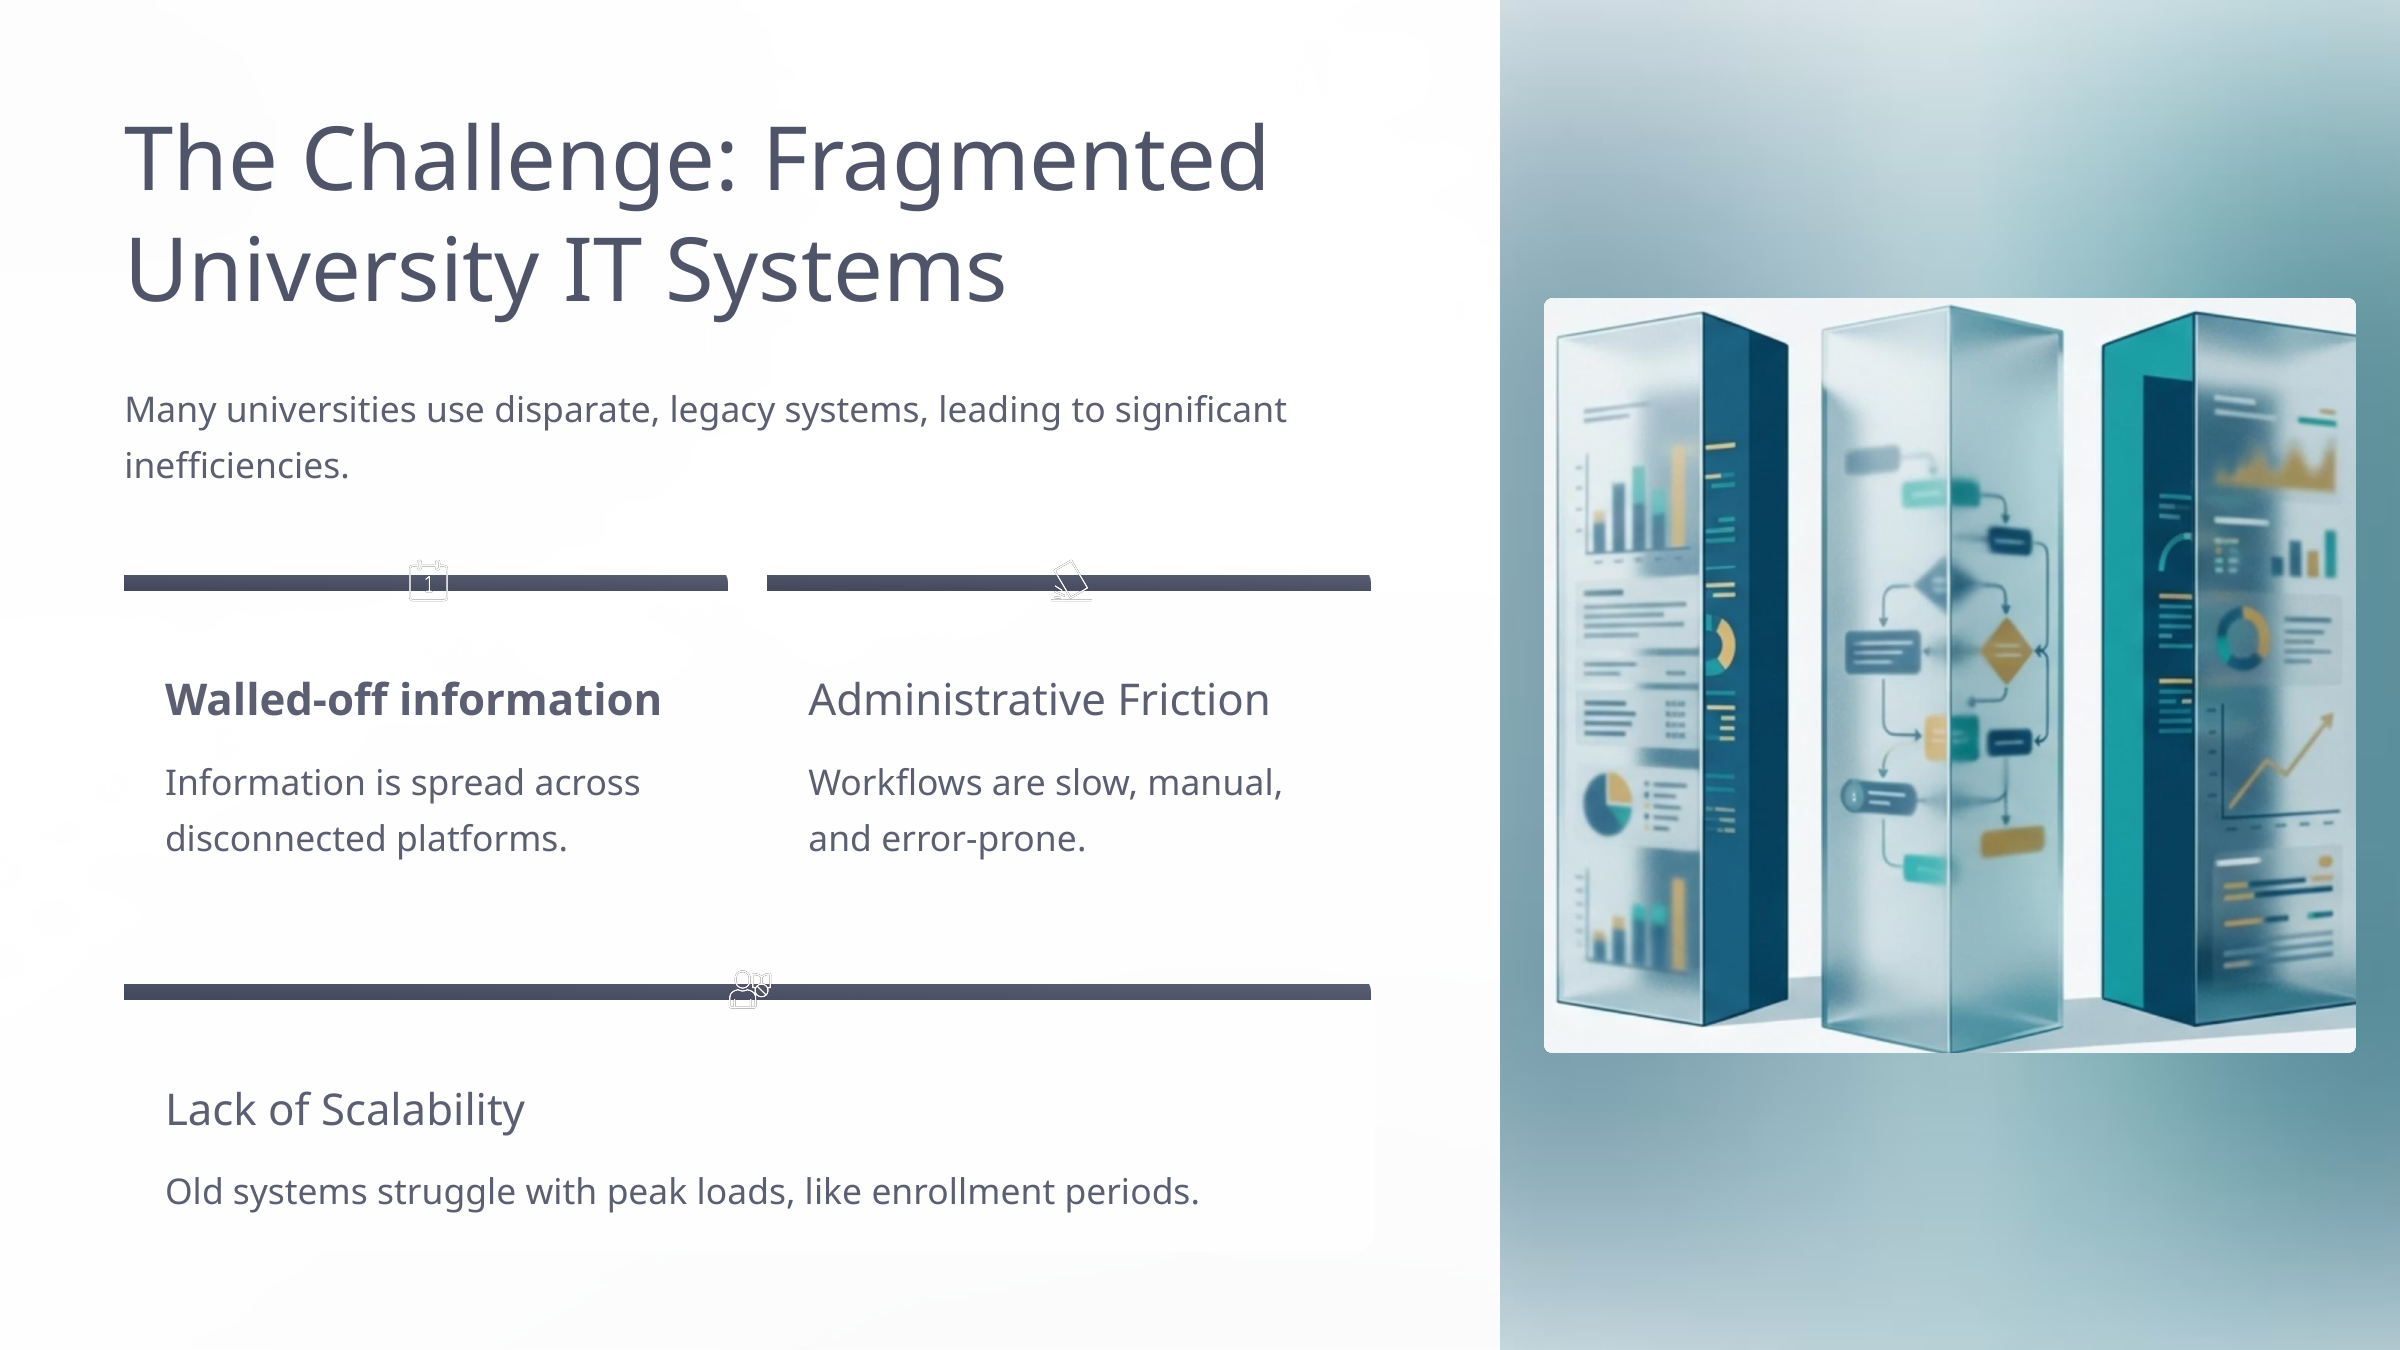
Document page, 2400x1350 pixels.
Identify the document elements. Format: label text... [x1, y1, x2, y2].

text_box Old systems struggle with peak loads, like enrollment periods. [164, 1155, 1335, 1213]
text_box Lack of Scalability [165, 1078, 610, 1134]
picture [1499, 0, 2400, 1350]
text_box Workflows are slow, manual, and error-prone. [808, 746, 1335, 861]
picture [767, 527, 1376, 634]
text_box Many universities use disparate, legacy systems, leading to significant inefficiencies. [124, 373, 1376, 488]
text_box [767, 596, 1376, 901]
text_box [124, 596, 733, 901]
text_box The Challenge: Fragmented University IT Systems [124, 97, 1376, 320]
picture [124, 936, 1376, 1043]
text_box Information is spread across disconnected platforms. [164, 746, 692, 861]
text_box [124, 1005, 1376, 1253]
picture [124, 527, 733, 634]
text_box Administrative Friction [808, 669, 1288, 725]
text_box Walled-off information [164, 669, 652, 725]
